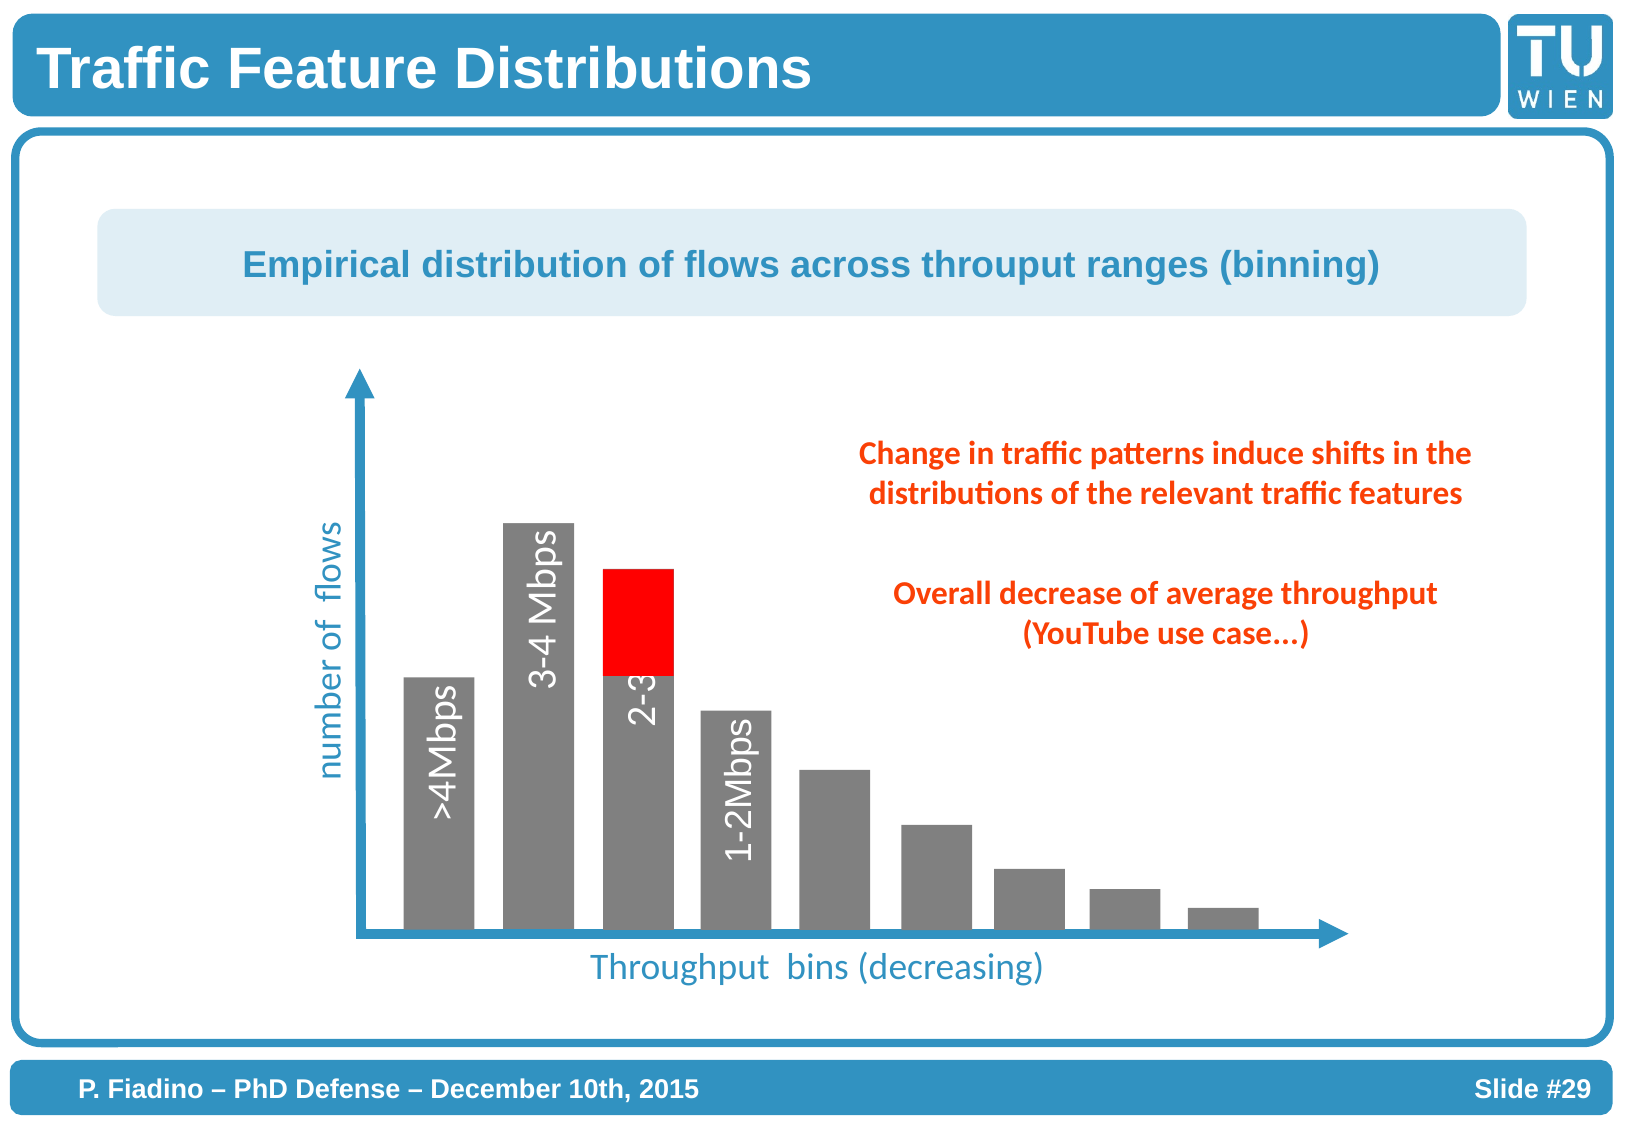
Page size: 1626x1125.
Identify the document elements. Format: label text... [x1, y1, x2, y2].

text_box Empirical distribution of flows across throuput ranges (binning) [96, 207, 1528, 318]
text_box Traffic Feature Distributions [15, 16, 1498, 114]
text_box Change in traffic patterns induce shifts in the distributions of the relevant traffic features [1349, 423, 1500, 519]
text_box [356, 368, 1349, 937]
text_box Throughput bins (decreasing) [474, 937, 1161, 994]
text_box P. Fiadino – PhD Defense – December 10th, 2015............... Slide #29 [12, 1063, 1610, 1112]
text_box number of flows [295, 407, 356, 895]
text_box 111 [14, 130, 1611, 1045]
picture [1508, 14, 1613, 119]
text_box Overall decrease of average throughput (YouTube use case...) [1349, 563, 1500, 659]
